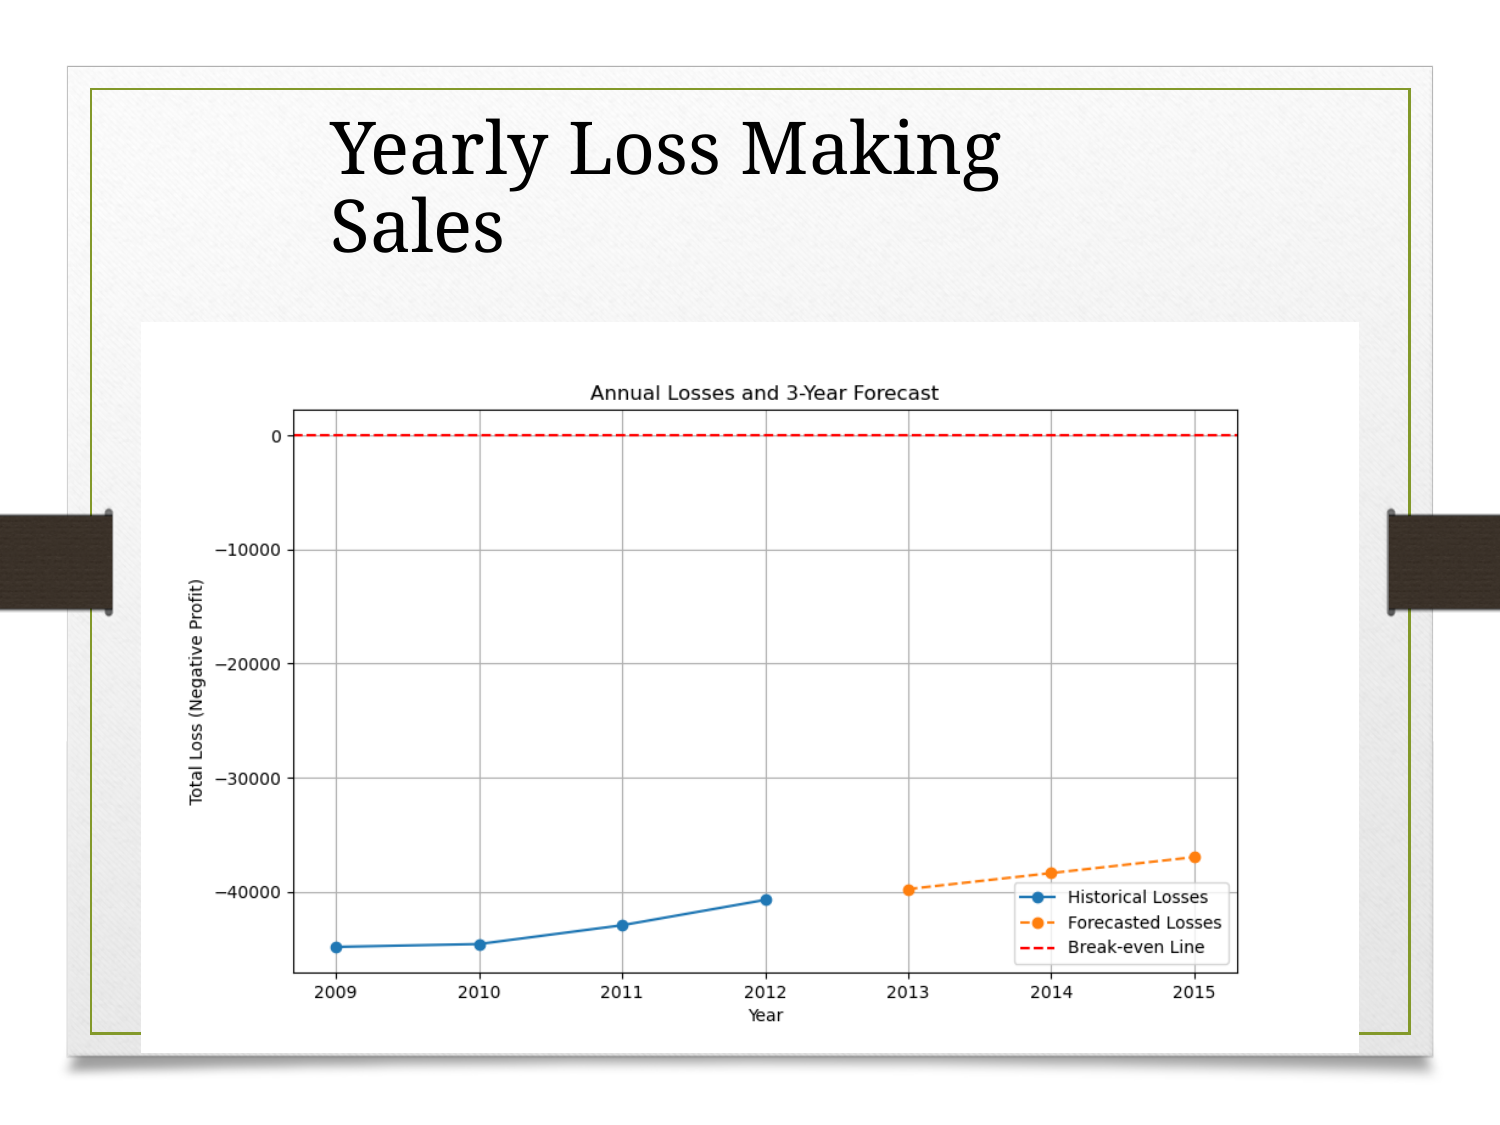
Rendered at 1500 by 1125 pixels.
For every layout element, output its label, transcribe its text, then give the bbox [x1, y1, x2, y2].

picture [0, 0, 1500, 1125]
title Yearly Loss Making Sales [315, 94, 1185, 285]
